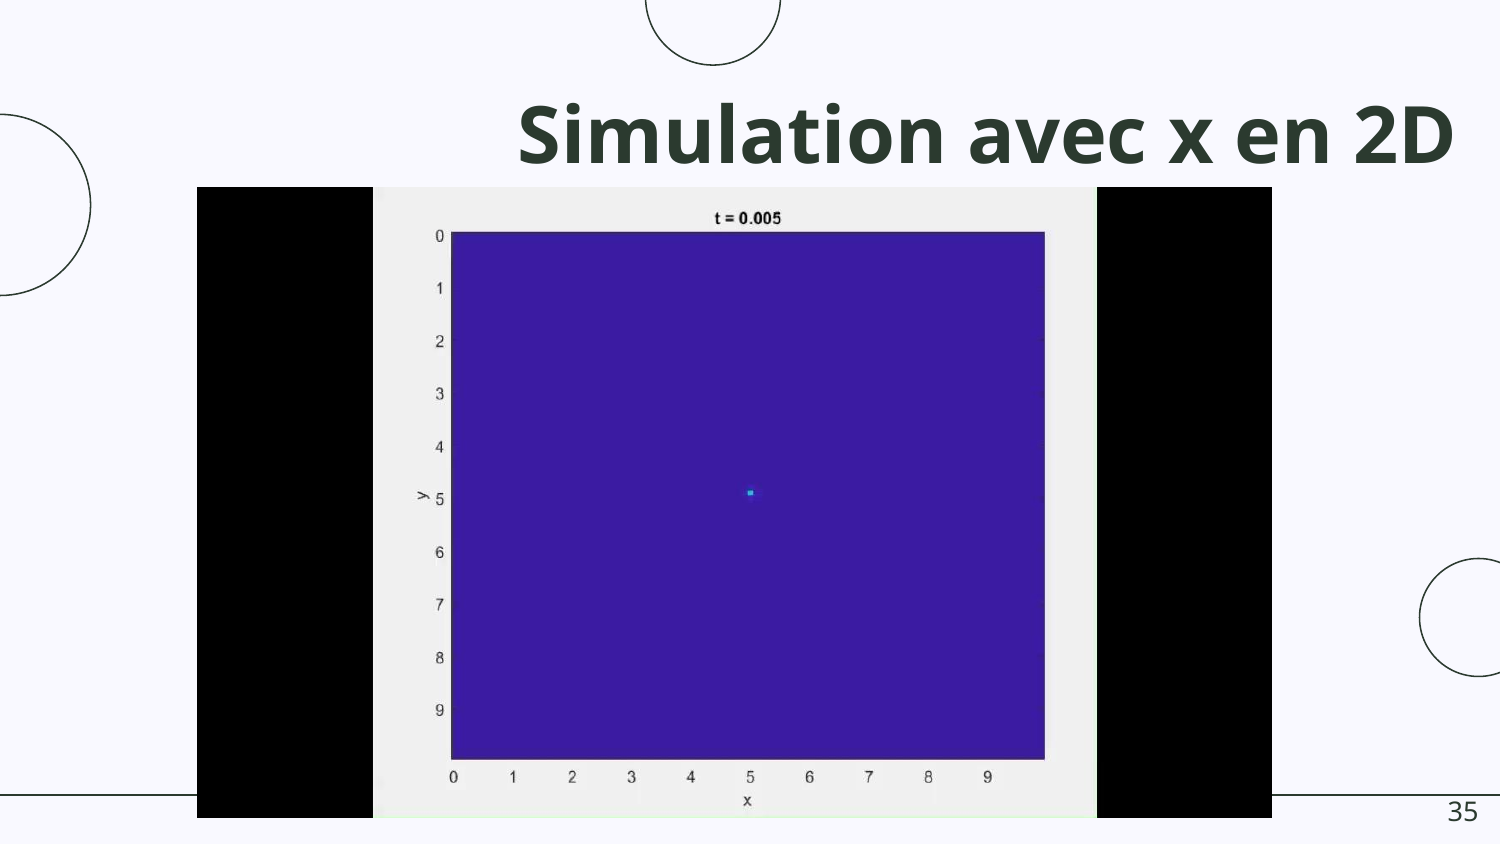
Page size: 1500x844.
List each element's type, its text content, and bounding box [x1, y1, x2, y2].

picture [196, 187, 1272, 818]
slide_number ‹#› [1403, 779, 1494, 844]
title Simulation avec x en 2D [50, 41, 1500, 202]
